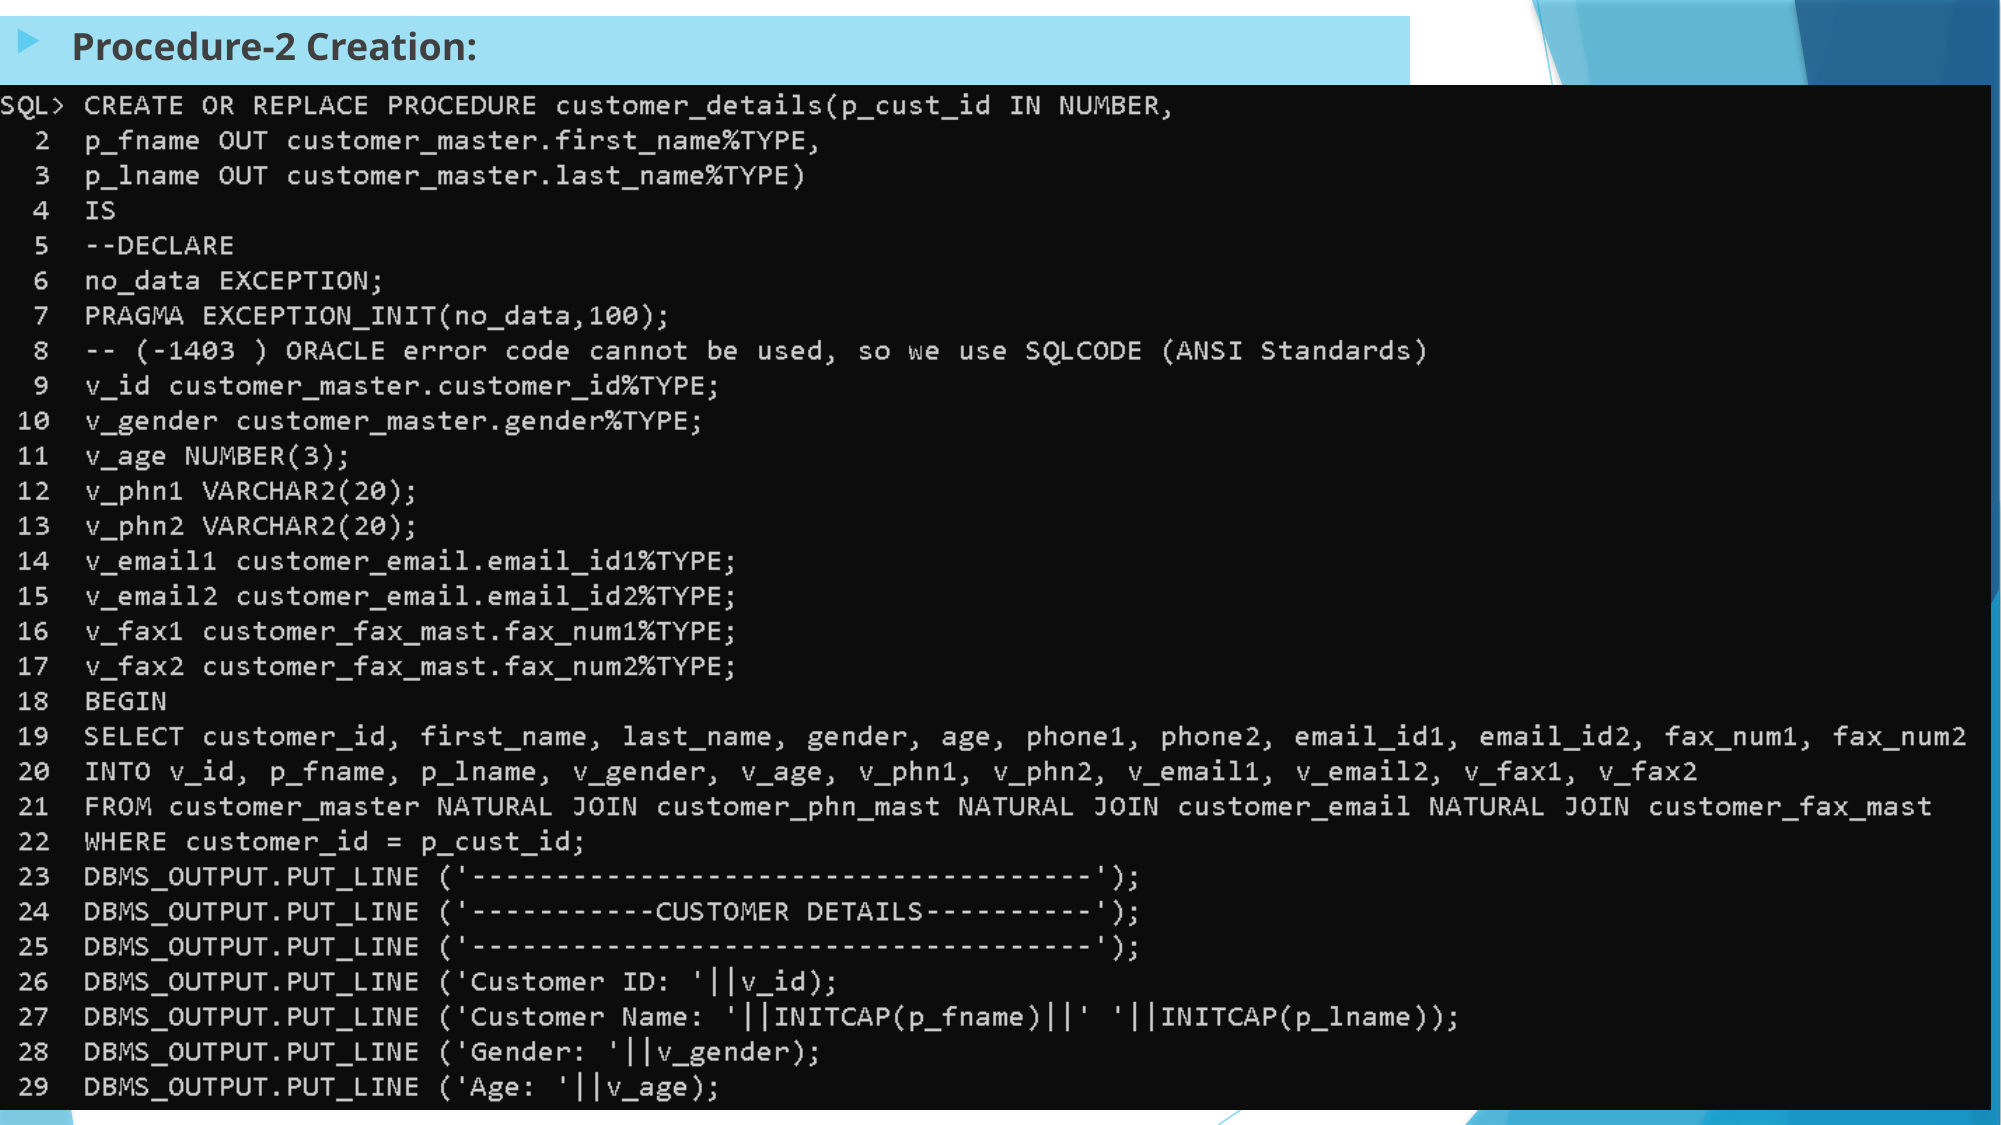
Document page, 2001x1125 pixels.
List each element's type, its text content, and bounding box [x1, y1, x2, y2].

picture [0, 84, 1991, 1110]
list Procedure-2 Creation: [0, 15, 1411, 84]
